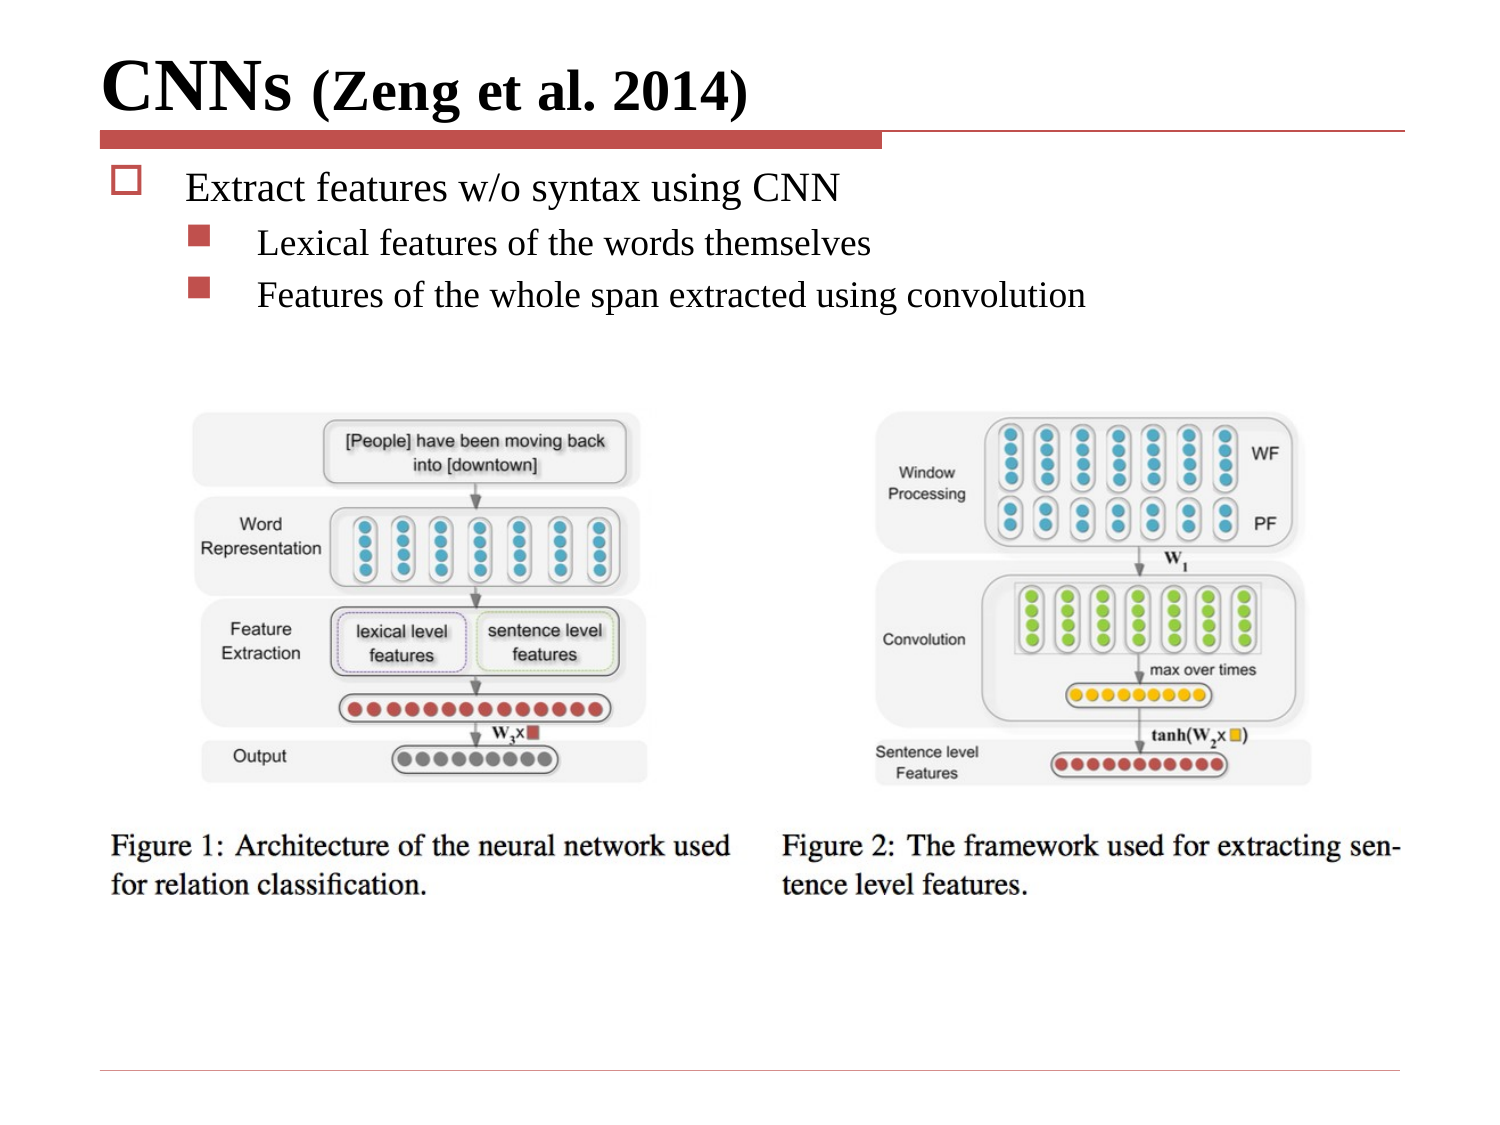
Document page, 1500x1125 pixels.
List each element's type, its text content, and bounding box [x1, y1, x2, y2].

title CNNs (Zeng et al. 2014) [100, 0, 1412, 126]
list Extract features w/o syntax using CNN Lexical features of the words themselves Features of the whole span extracted using convolution [92, 152, 1406, 1059]
